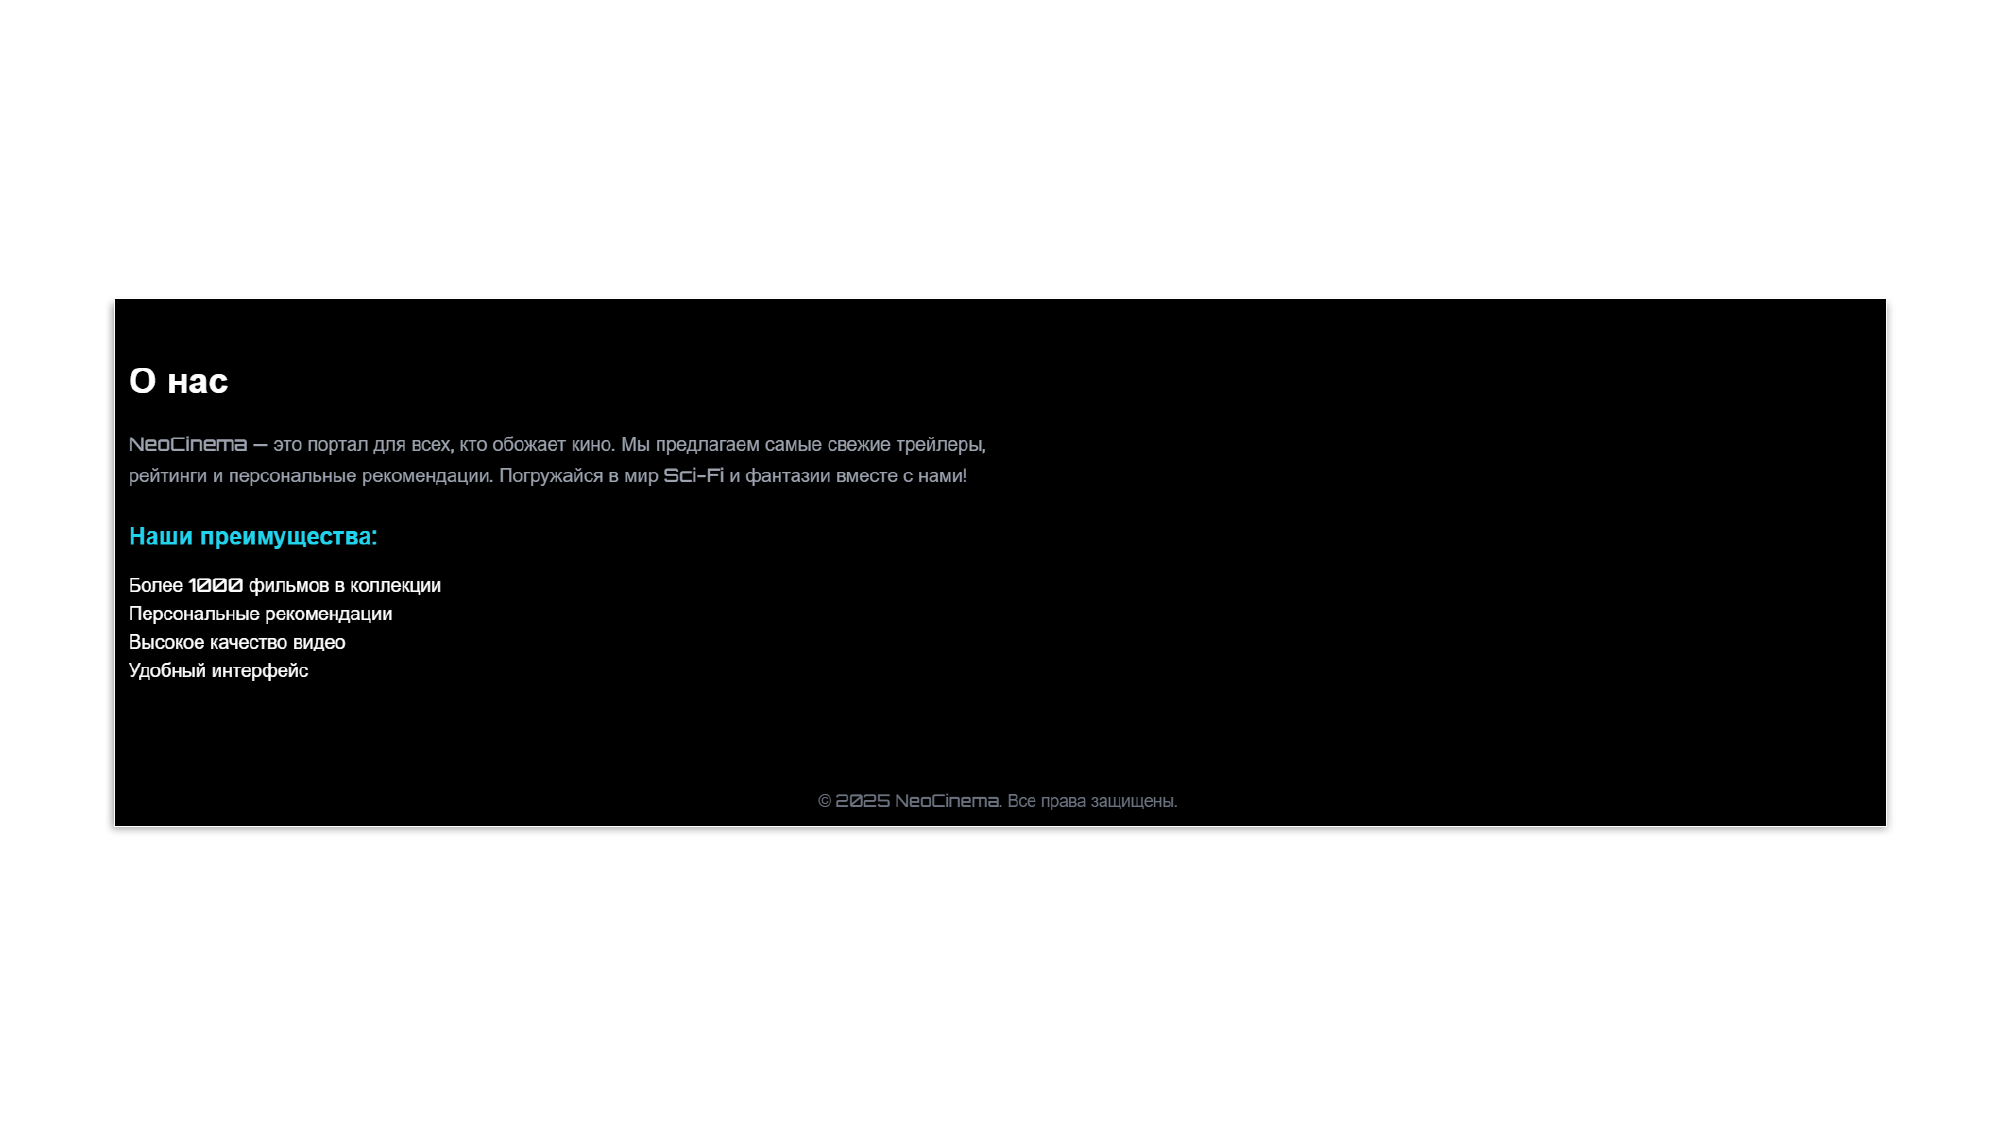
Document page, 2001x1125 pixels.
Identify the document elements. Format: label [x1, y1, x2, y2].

picture [113, 298, 1886, 827]
